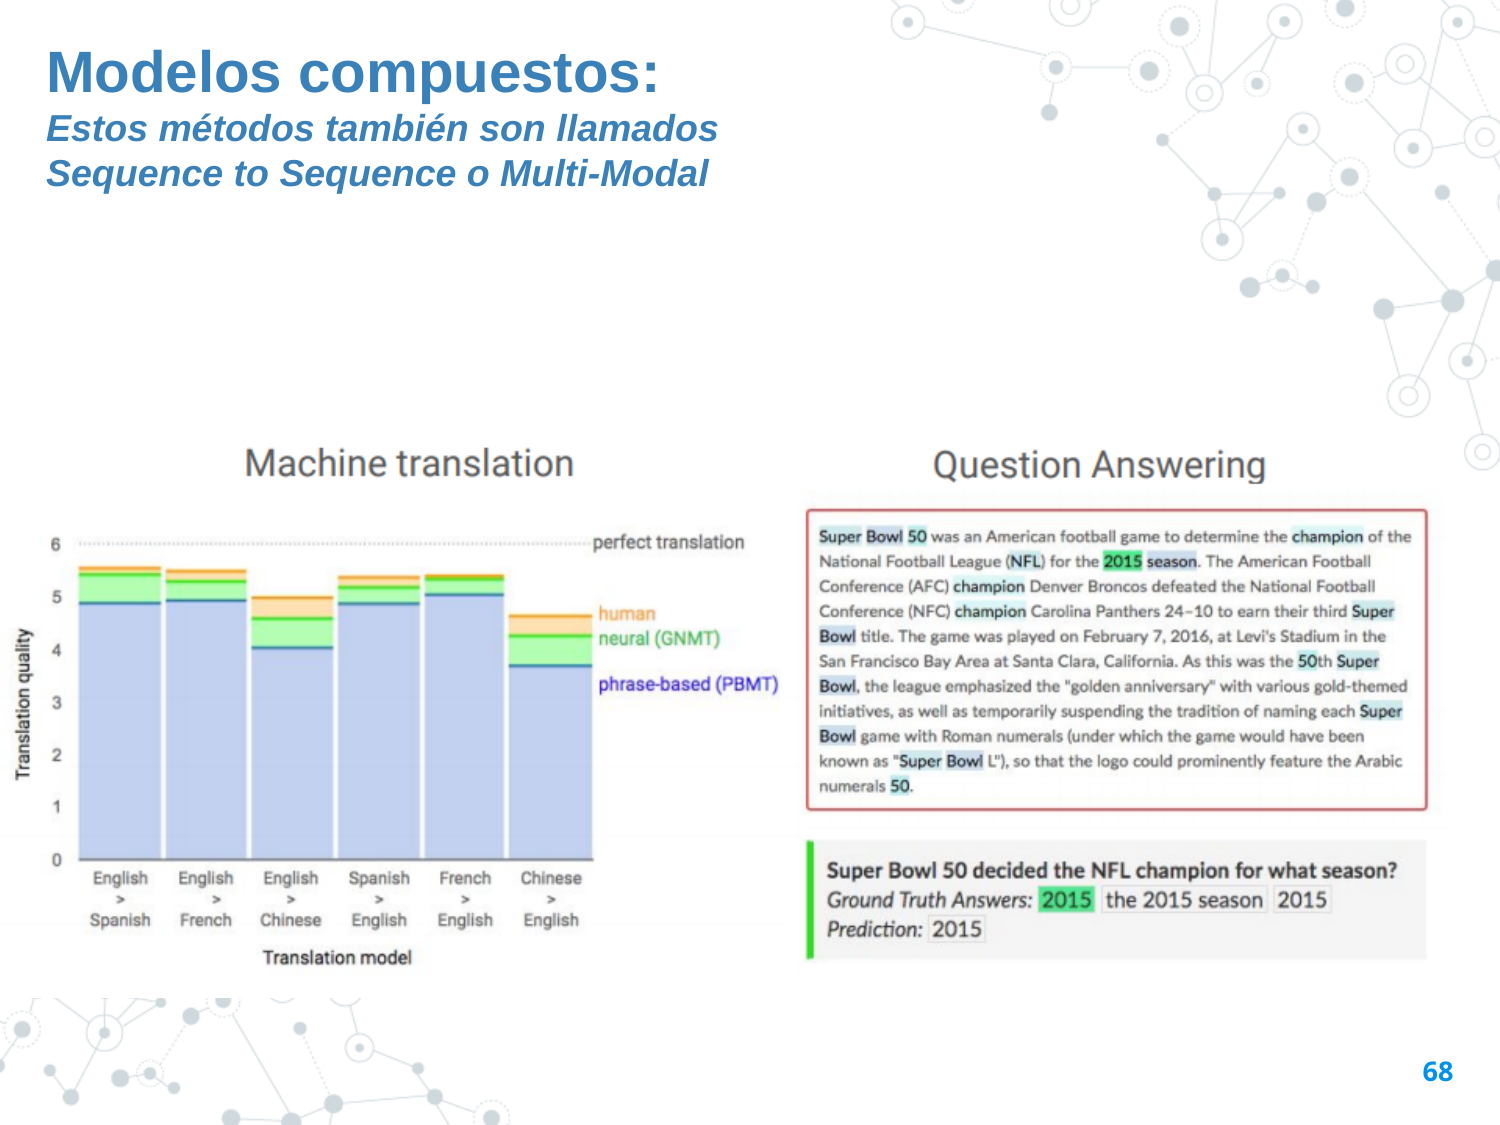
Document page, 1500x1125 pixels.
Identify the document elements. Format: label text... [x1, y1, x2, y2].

picture [0, 0, 1500, 1125]
slide_number 68 [1378, 1038, 1469, 1125]
text_box Modelos compuestos: Estos métodos también son llamados Sequence to Sequence o Multi-Modal [31, 26, 842, 211]
